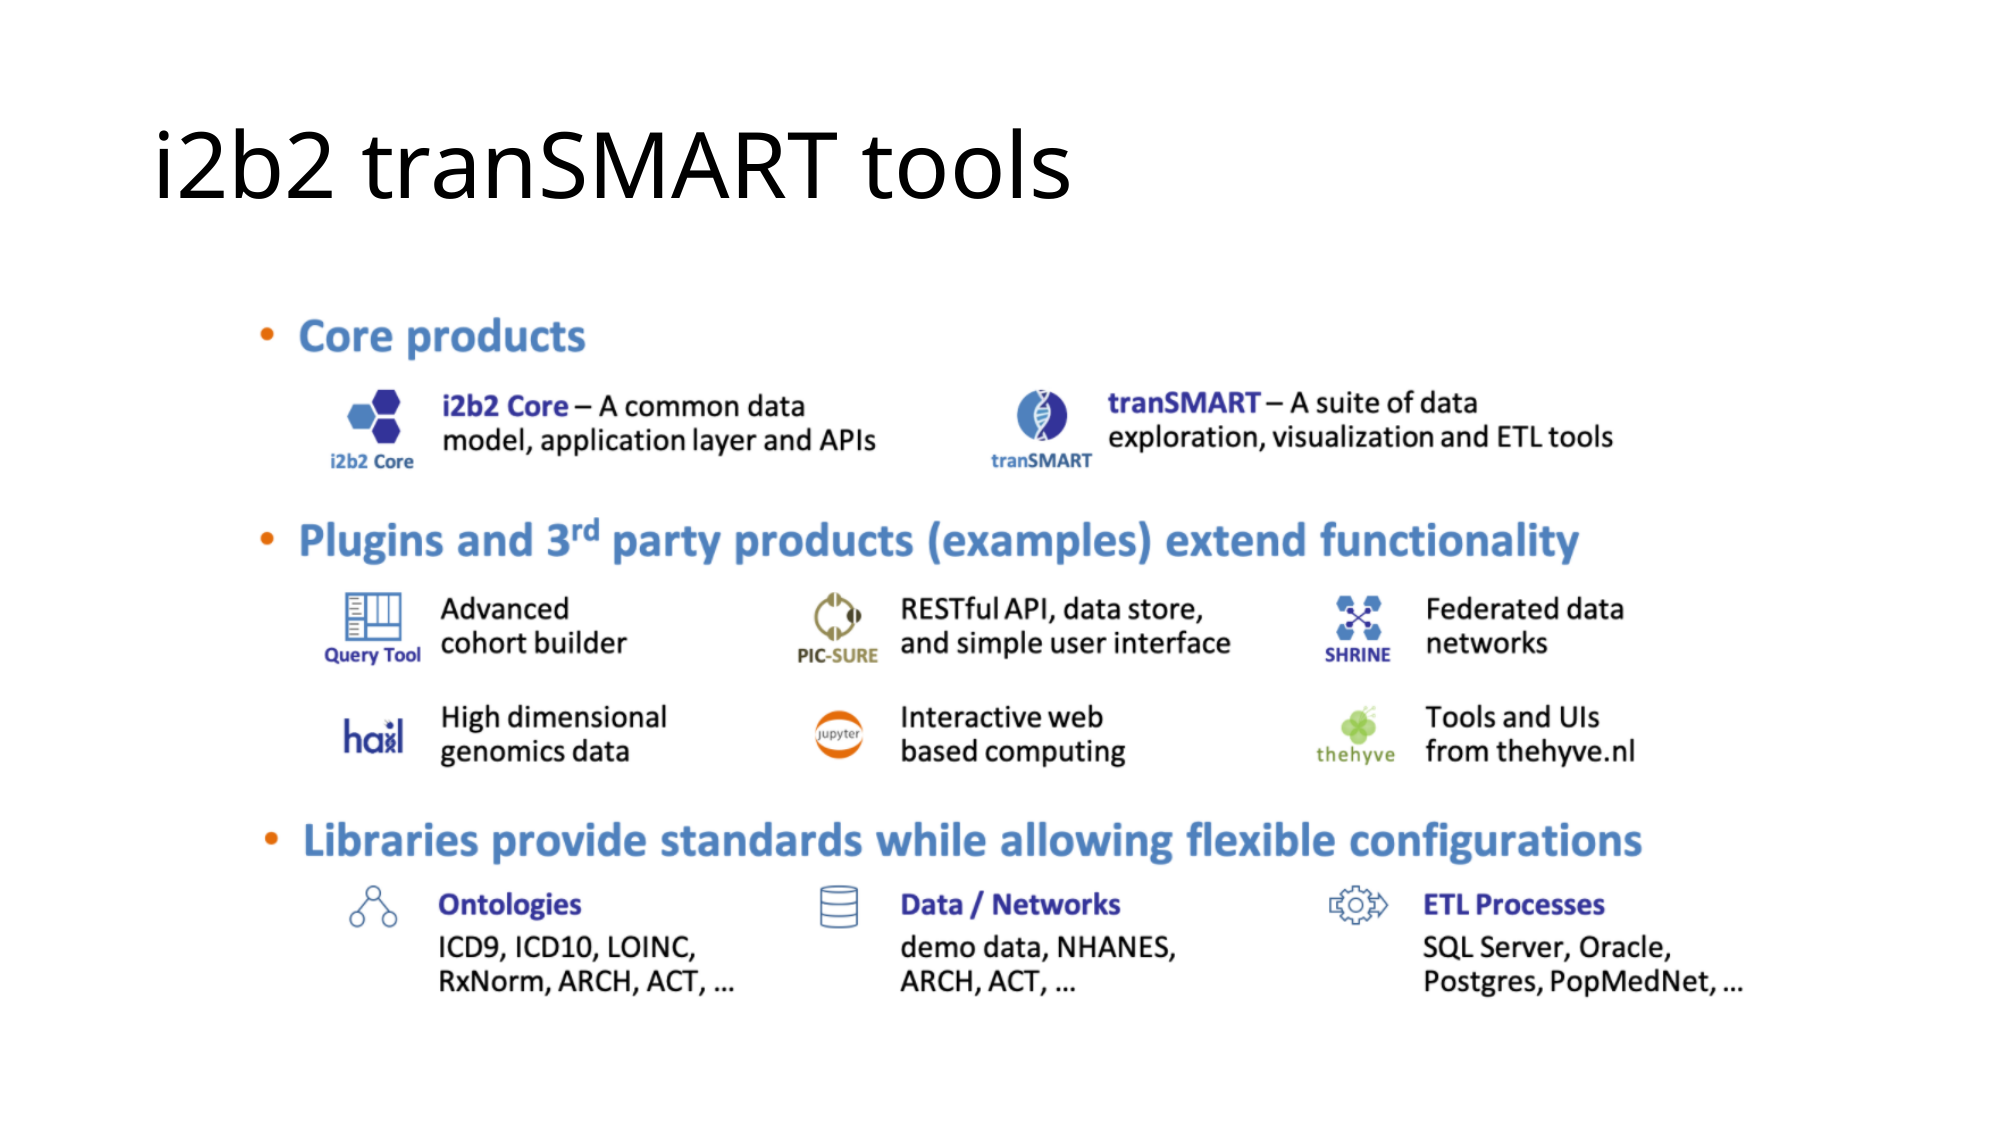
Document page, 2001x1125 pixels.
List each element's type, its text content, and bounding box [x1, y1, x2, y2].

title i2b2 tranSMART tools [137, 59, 1863, 278]
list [238, 299, 1762, 1014]
